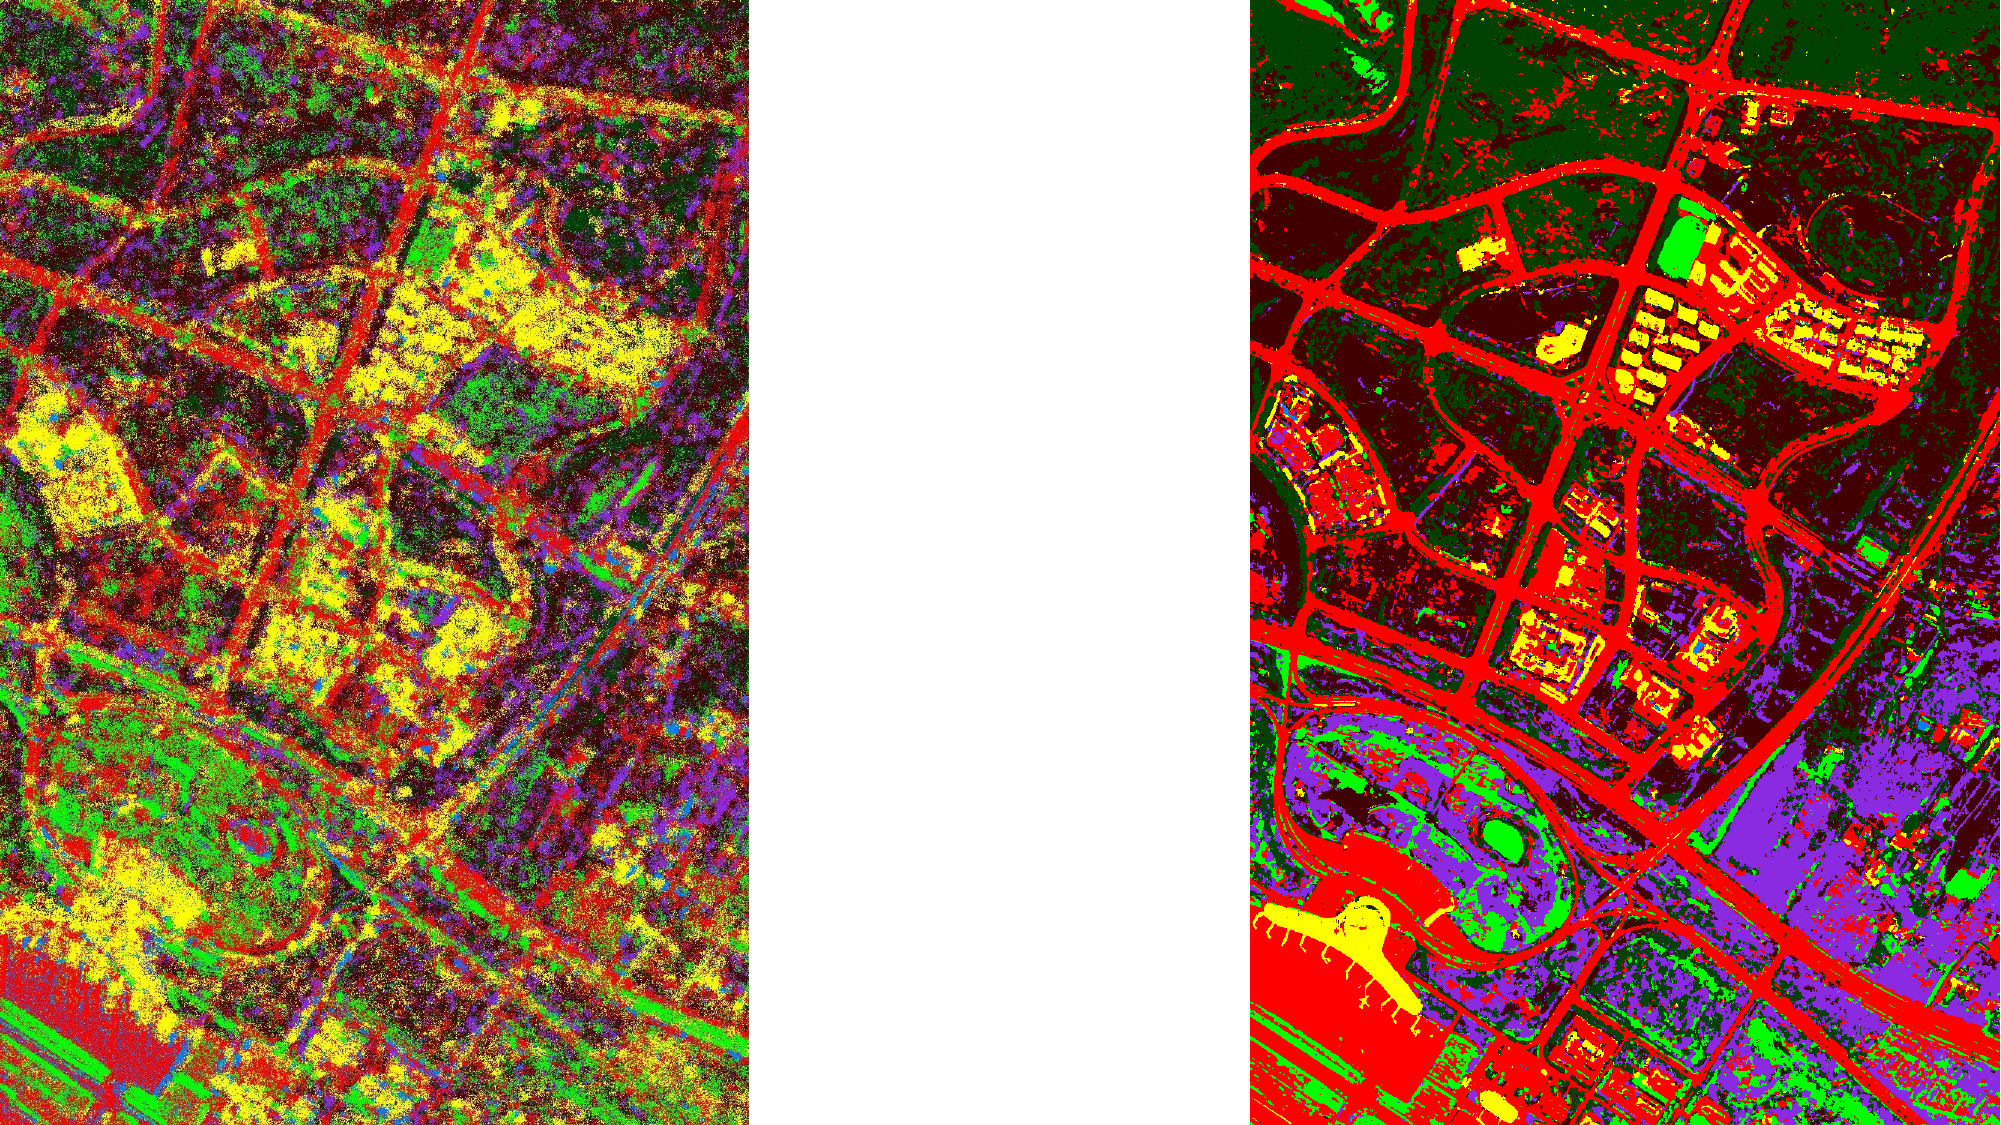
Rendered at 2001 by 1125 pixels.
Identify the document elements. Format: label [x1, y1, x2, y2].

picture [0, 0, 750, 1125]
picture [1249, 0, 2000, 1125]
